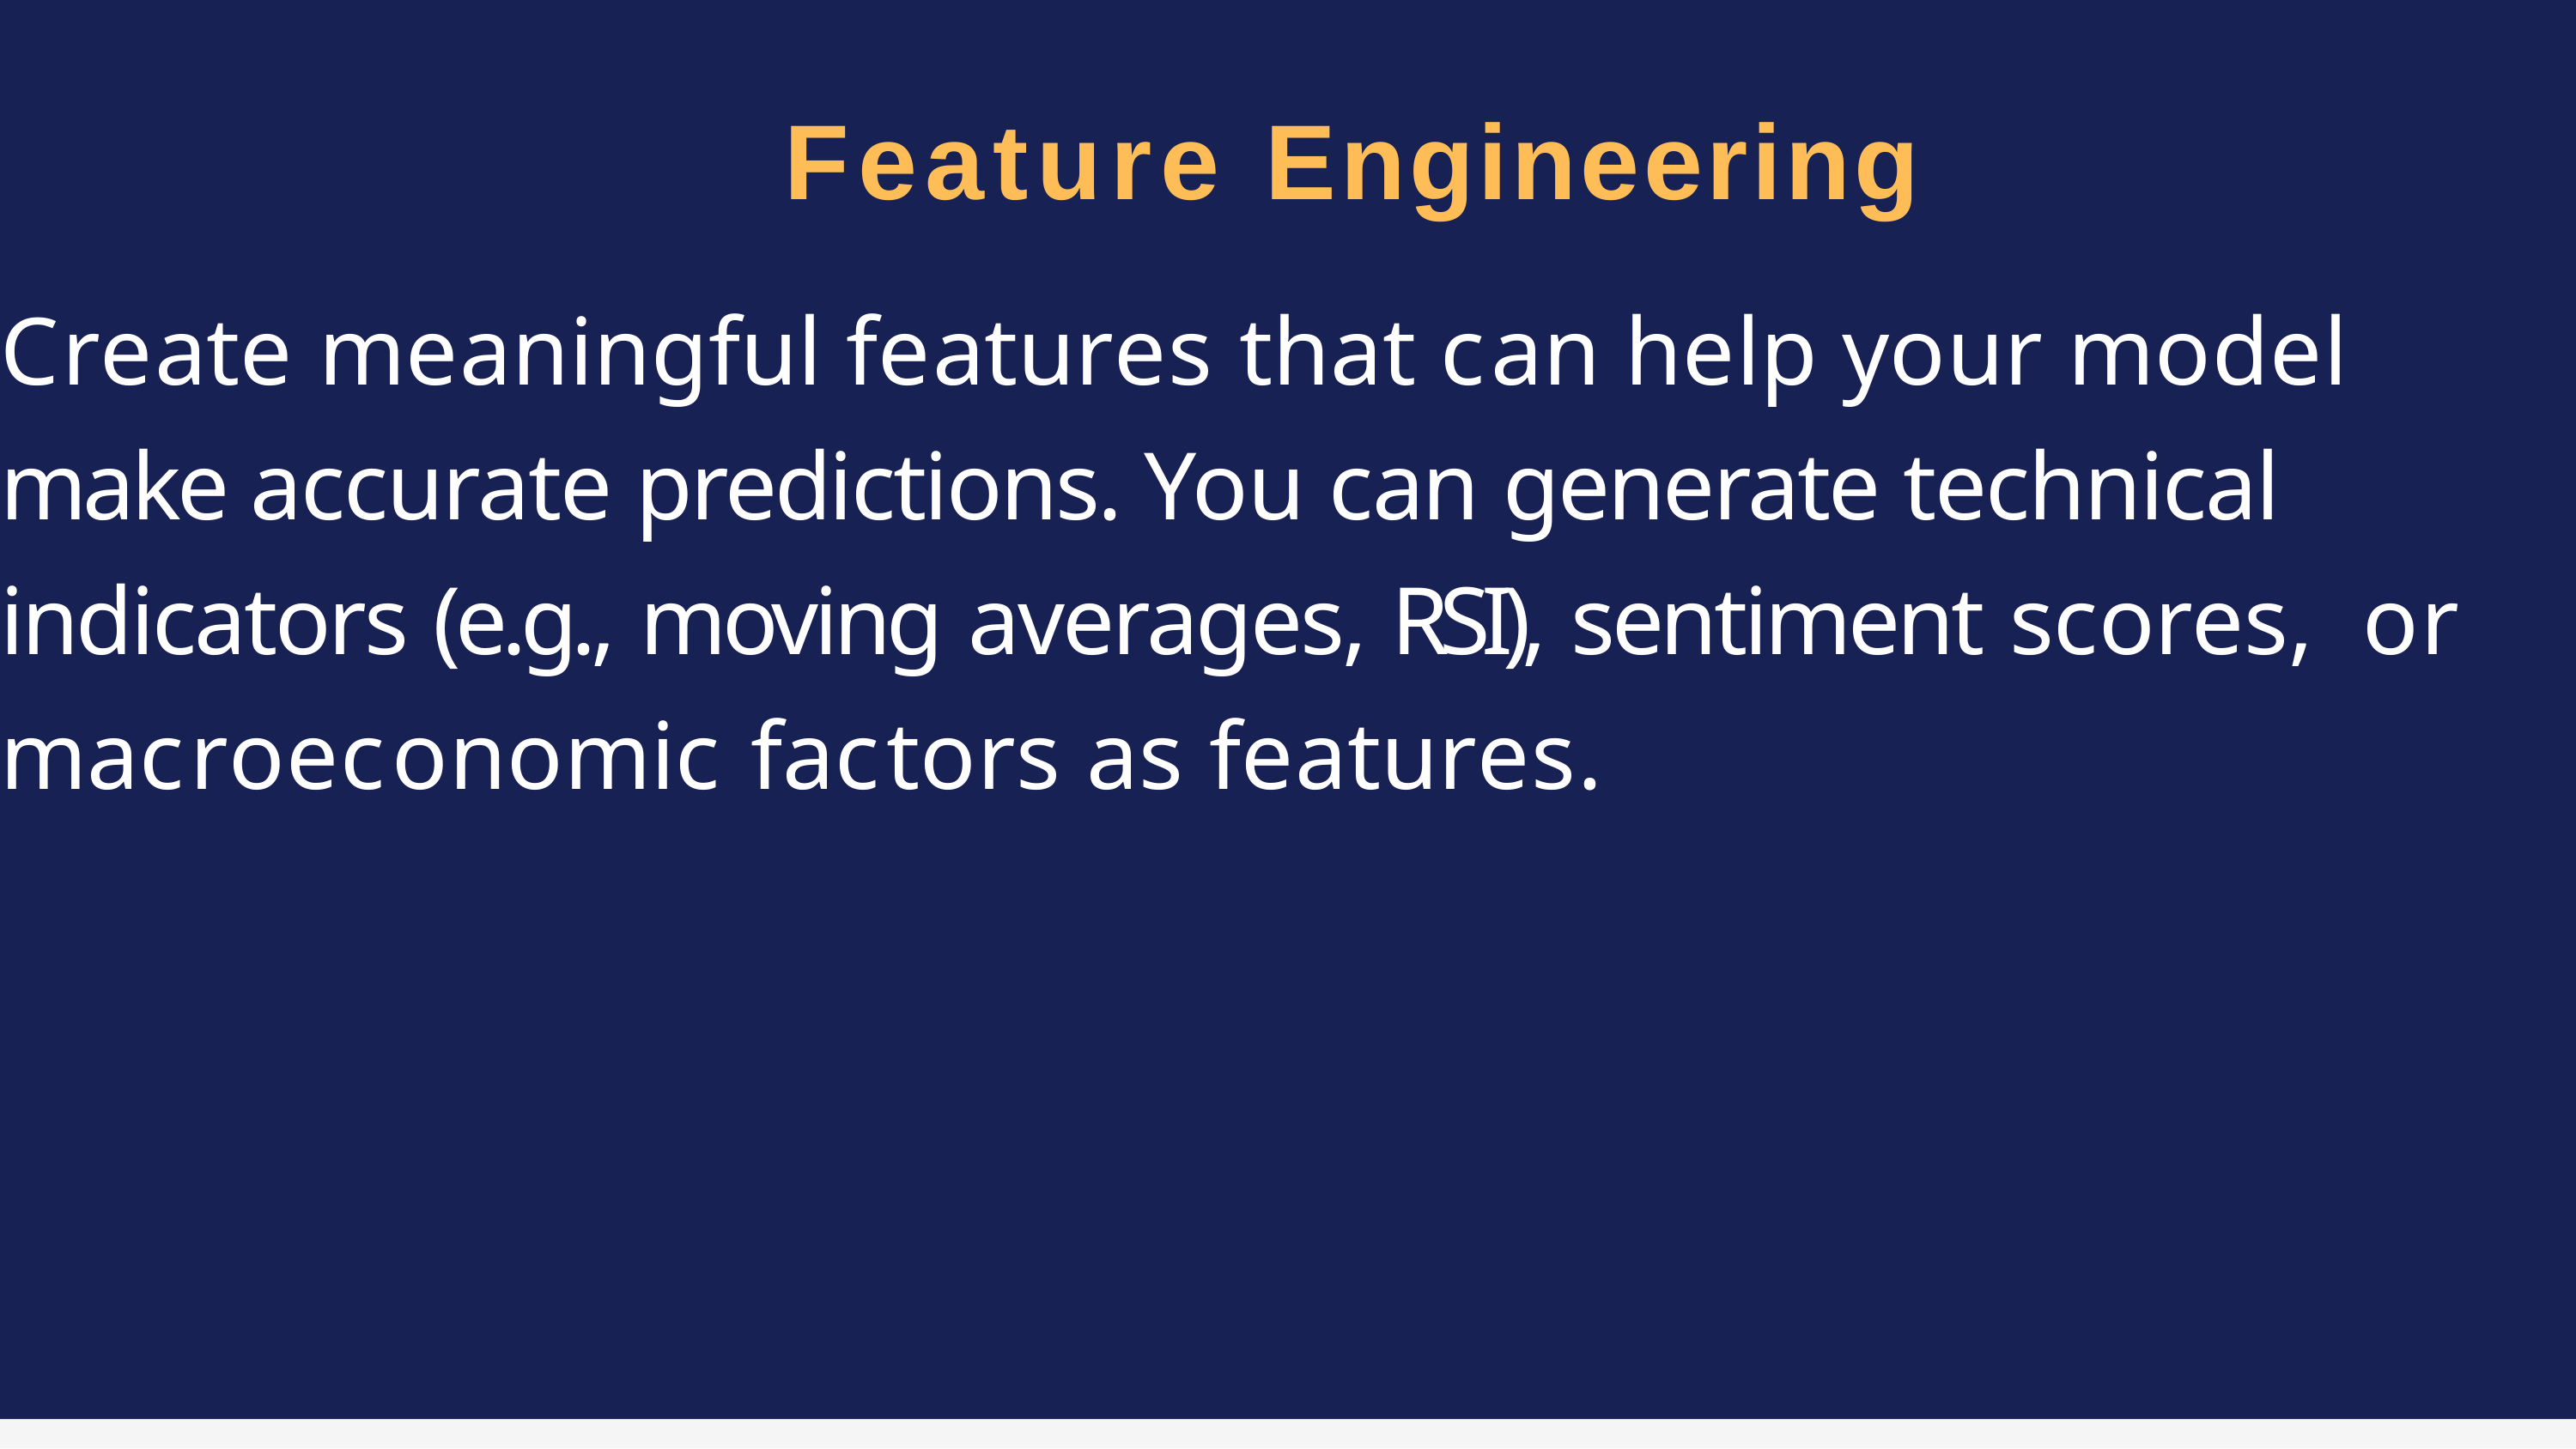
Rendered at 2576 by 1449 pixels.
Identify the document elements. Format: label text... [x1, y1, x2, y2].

title Feature Engineering [782, 91, 1929, 336]
text_box Create meaningful features that can help your model make accurate predictions. You can generate technical indicators (e.g., moving averages, RSI), sentiment scores, or macroeconomic factors as features. [0, 266, 2526, 809]
text_box [0, 0, 2576, 1420]
text_box [0, 1420, 2576, 1449]
